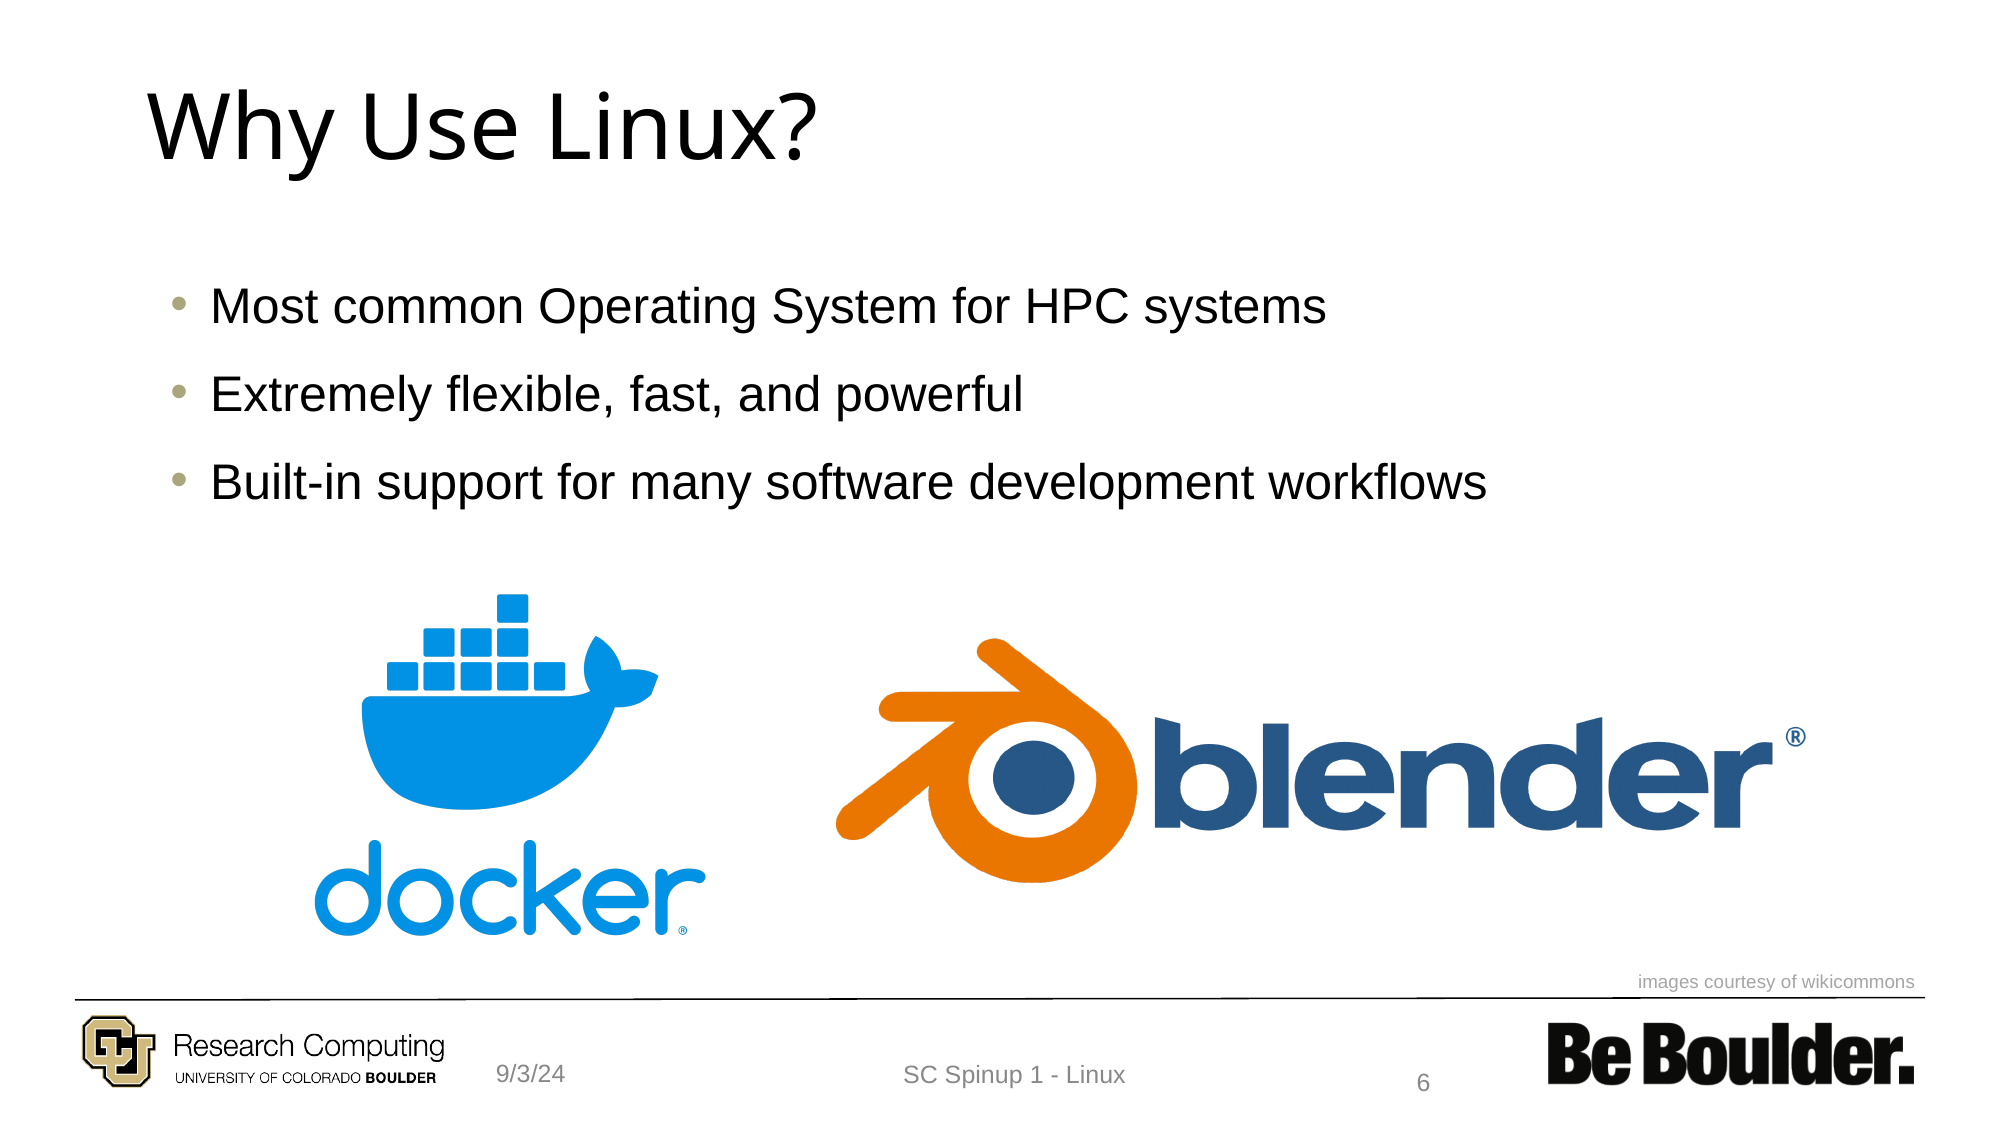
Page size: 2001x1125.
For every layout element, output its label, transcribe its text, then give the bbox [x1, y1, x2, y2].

text_box images courtesy of wikicommons [1623, 958, 1957, 1004]
picture [81, 1015, 444, 1088]
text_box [189, 581, 1811, 943]
slide_number 6 [1412, 954, 1525, 1125]
picture [1525, 1015, 1938, 1088]
footer SC Spinup 1 - Linux [676, 954, 1352, 1125]
title Why Use Linux? [144, 26, 1014, 217]
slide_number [480, 1042, 615, 1103]
text_box Most common Operating System for HPC systems Extremely flexible, fast, and powerful Built-in support for many software development workflows [168, 255, 1827, 598]
